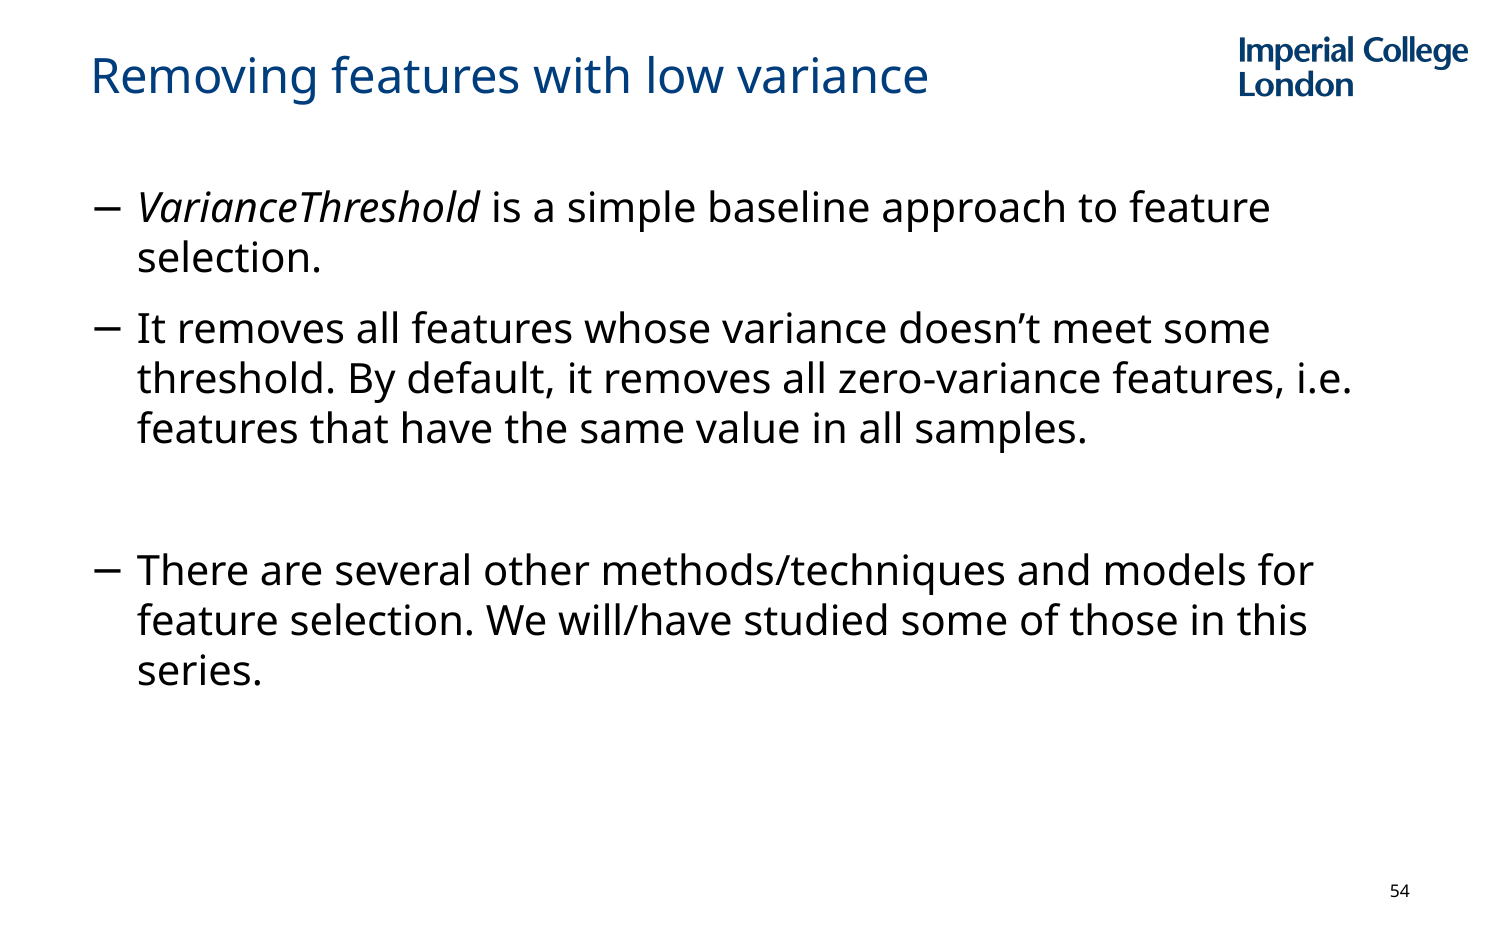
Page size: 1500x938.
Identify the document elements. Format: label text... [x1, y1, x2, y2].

slide_number 54 [1074, 872, 1426, 920]
list VarianceThreshold is a simple baseline approach to feature selection. It removes all features whose variance doesn’t meet some threshold. By default, it removes all zero-variance features, i.e. features that have the same value in all samples. There are several other methods/techniques and models for feature selection. We will/have studied some of those in this series. [75, 173, 1425, 853]
title Removing features with low variance [75, 0, 1425, 153]
picture [1425, 18, 1486, 114]
